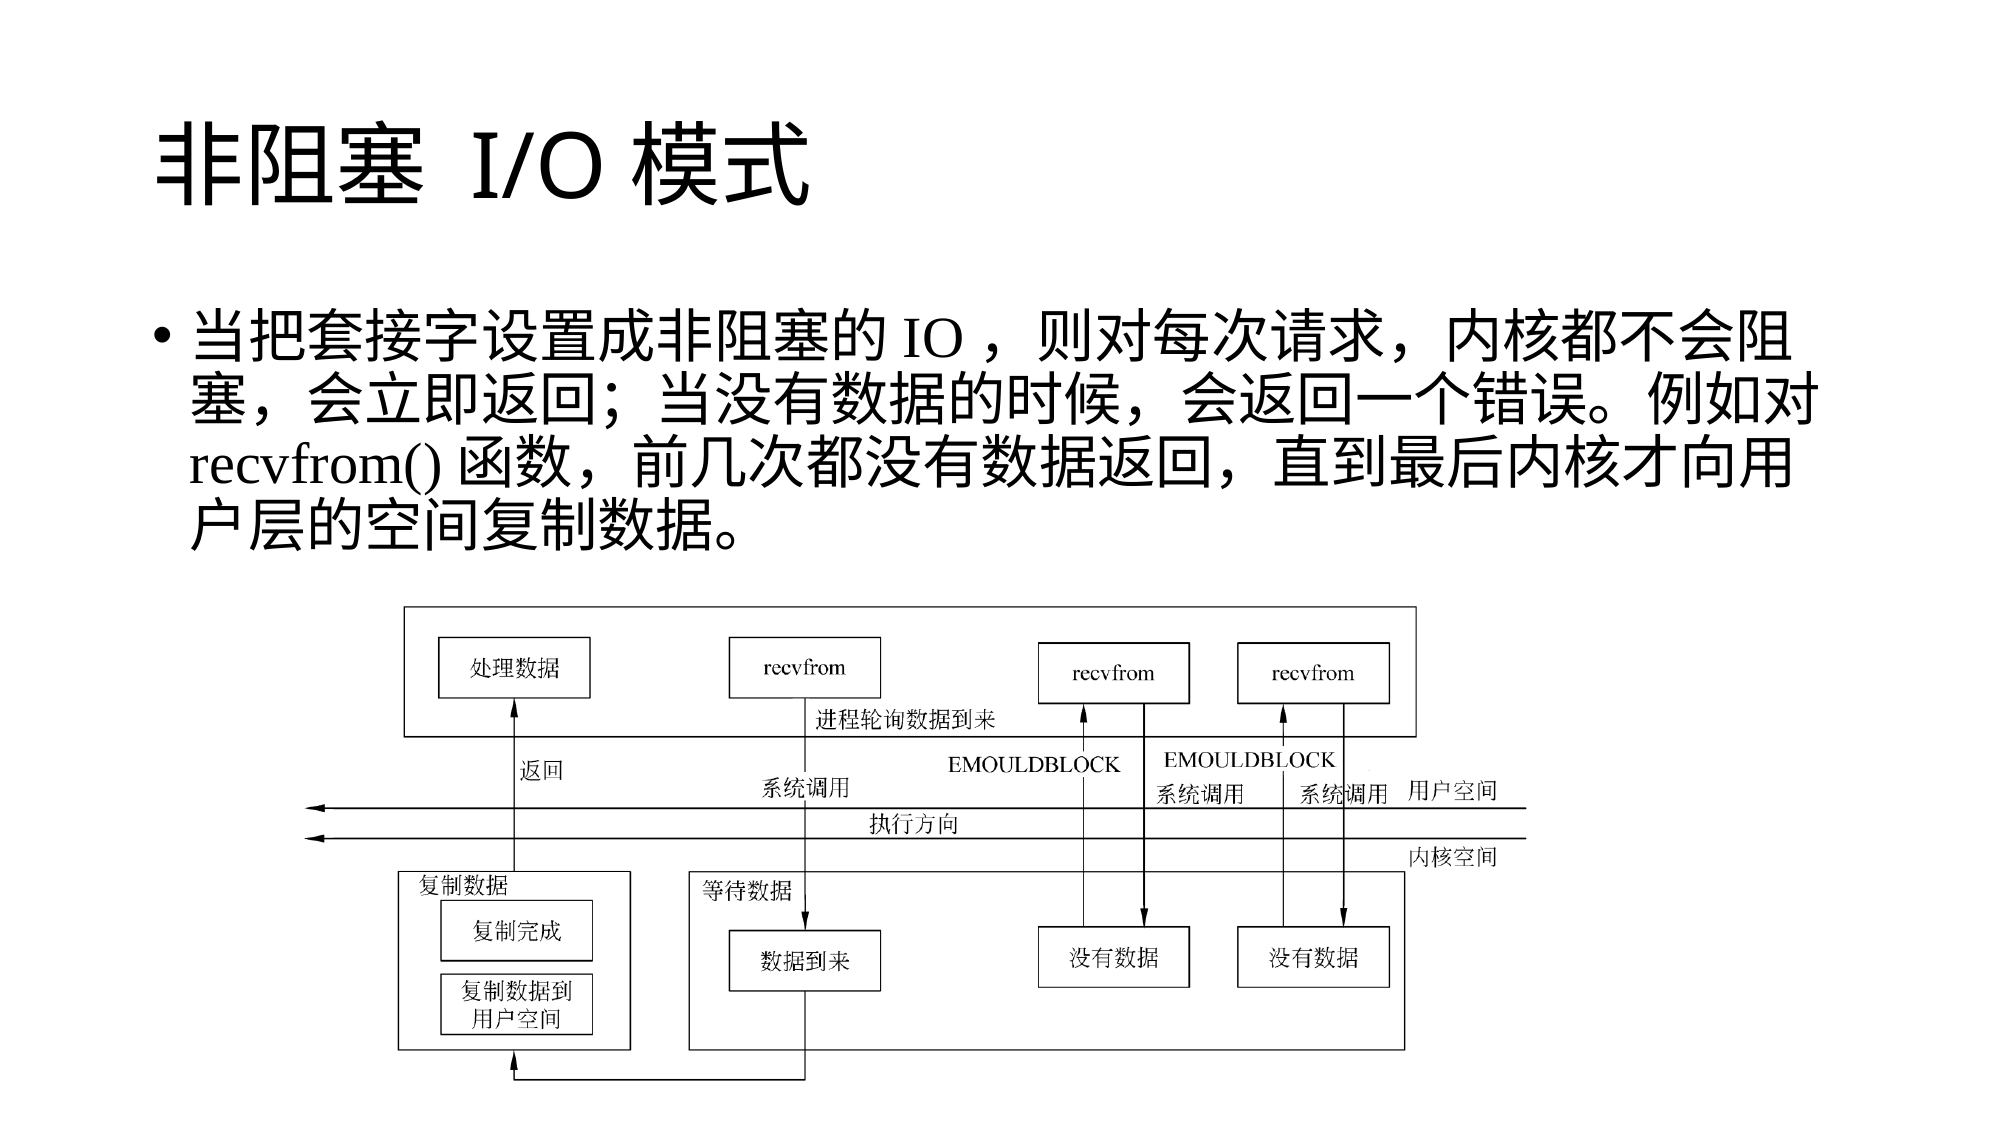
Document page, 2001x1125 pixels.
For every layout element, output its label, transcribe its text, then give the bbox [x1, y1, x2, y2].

picture [302, 585, 1532, 1093]
list 当把套接字设置成非阻塞的IO，则对每次请求，内核都不会阻塞，会立即返回；当没有数据的时候，会返回一个错误。例如对recvfrom()函数，前几次都没有数据返回，直到最后内核才向用户层的空间复制数据。 [137, 299, 1863, 1014]
title 非阻塞 I/O模式 [137, 59, 1863, 278]
